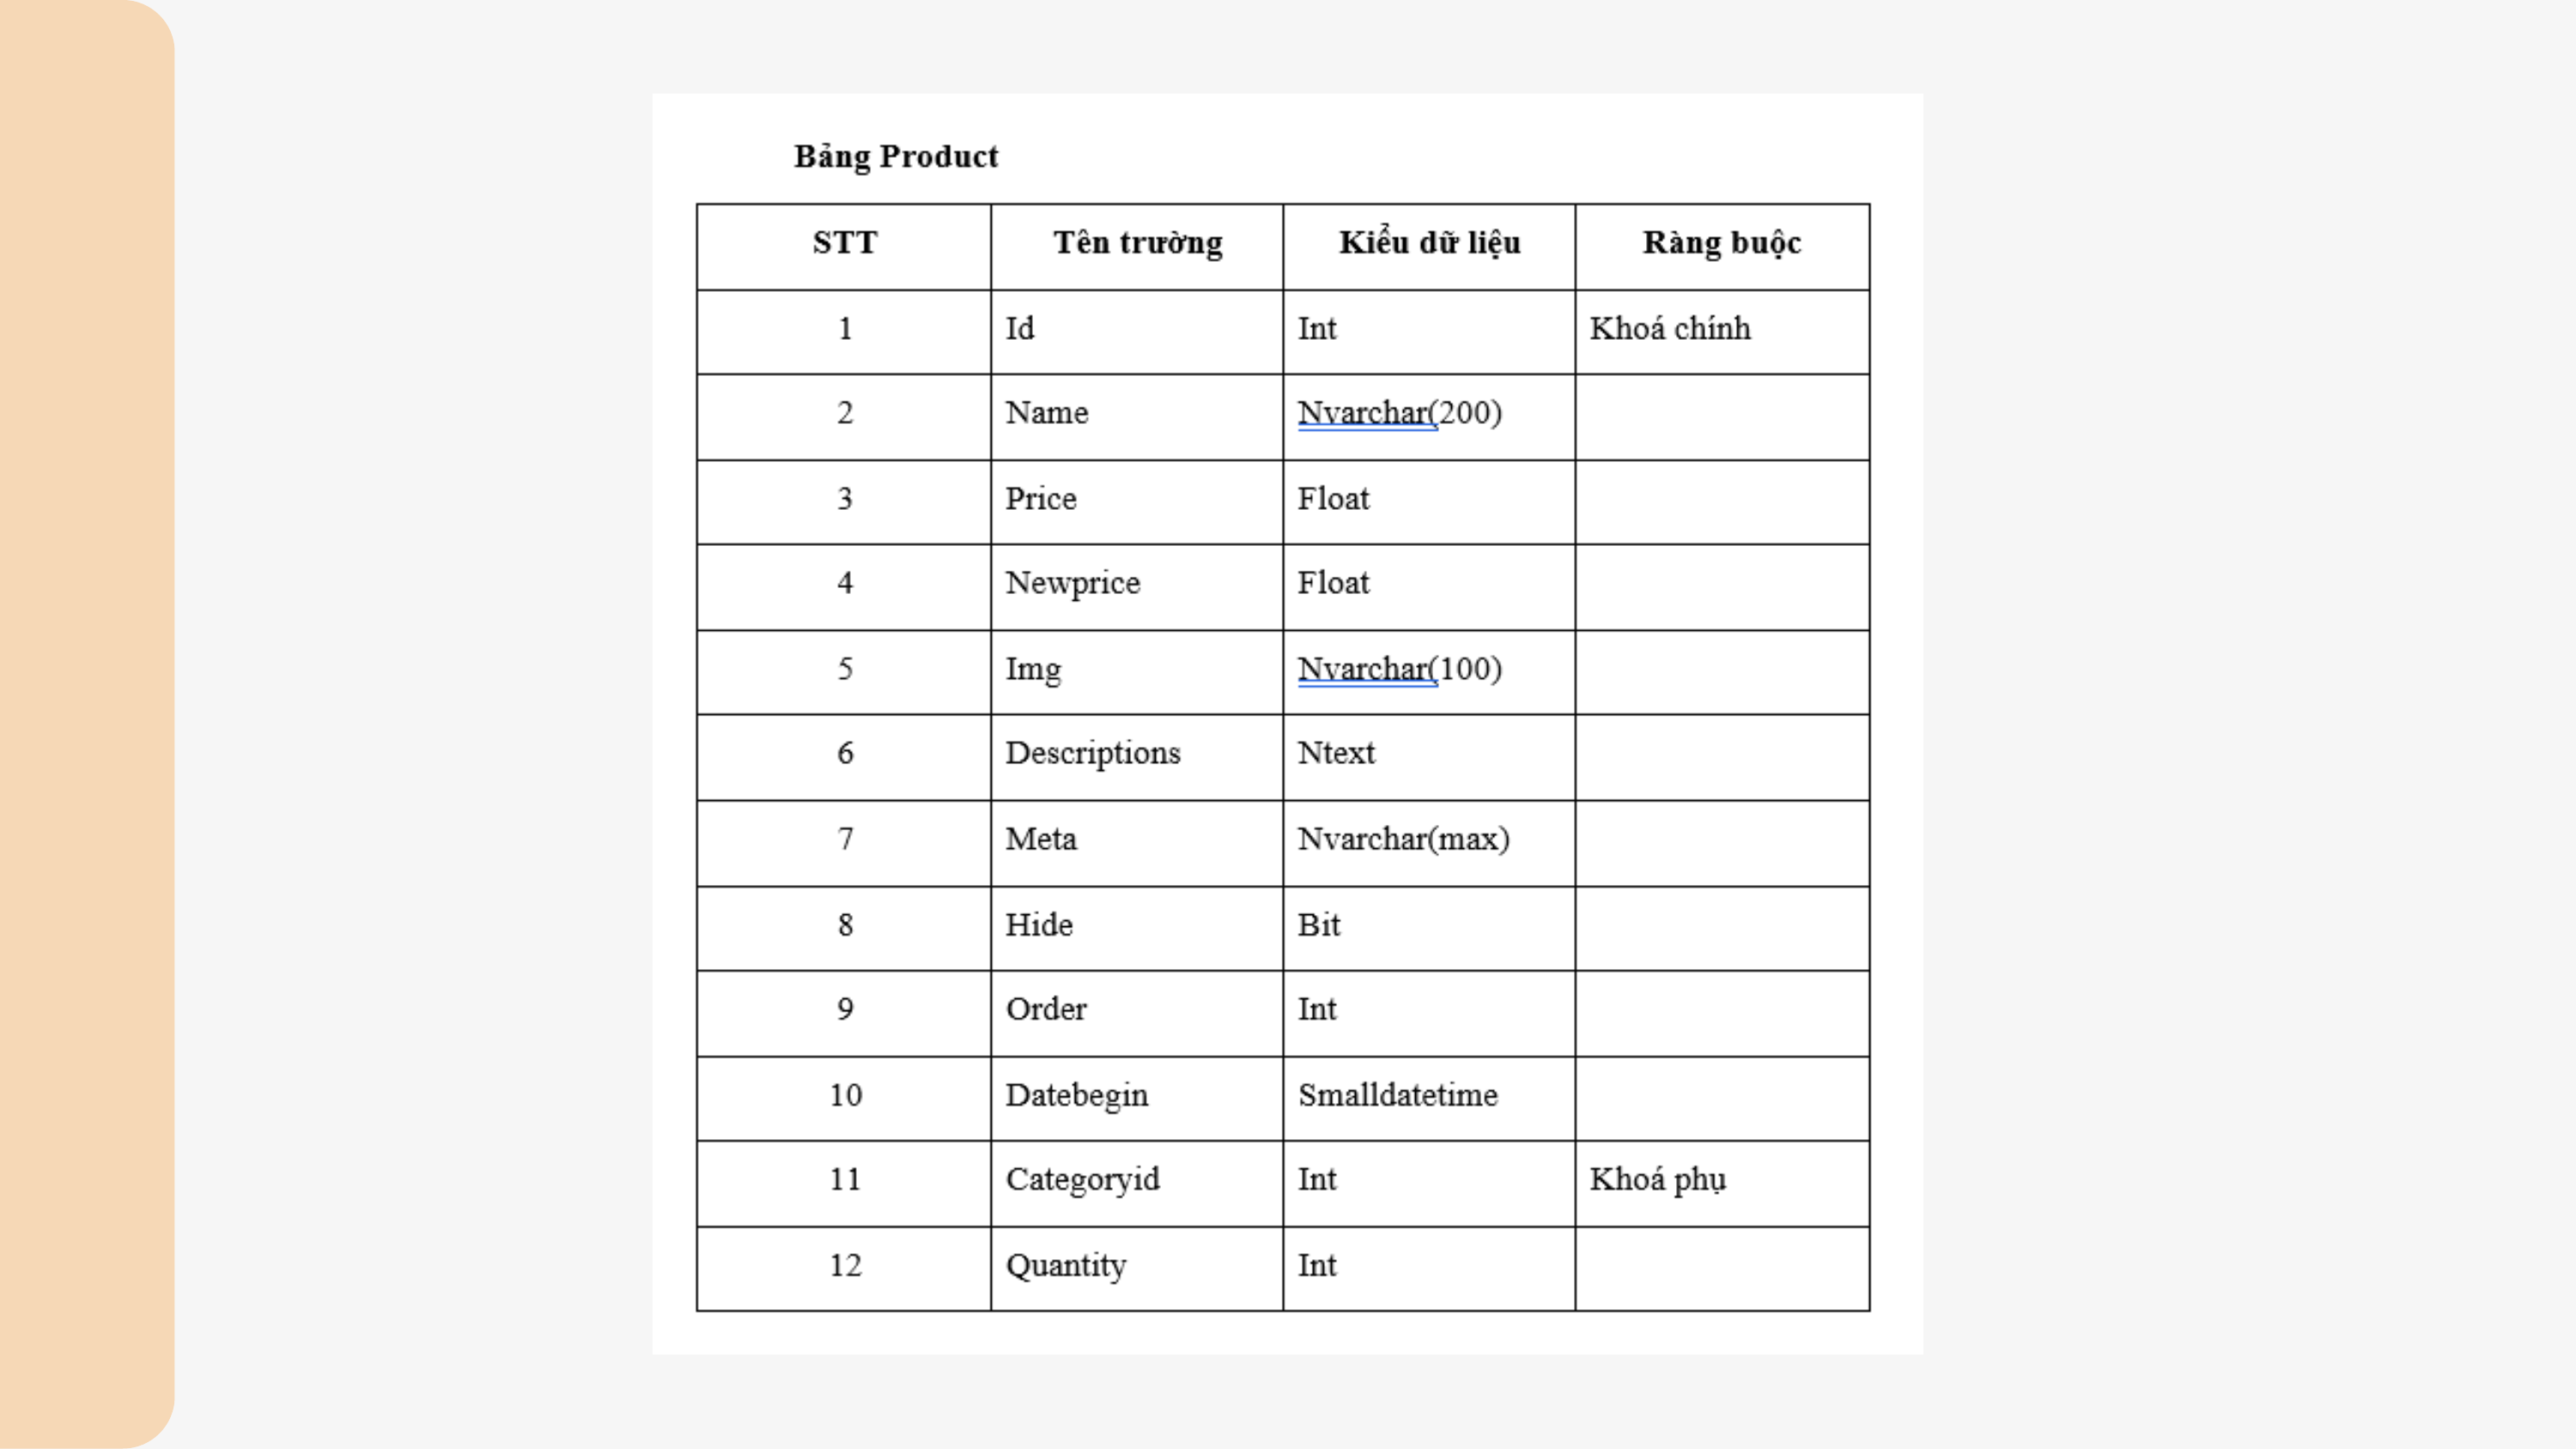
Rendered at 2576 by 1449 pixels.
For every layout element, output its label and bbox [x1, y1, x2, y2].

picture [653, 94, 1923, 1355]
text_box [0, 0, 175, 1449]
